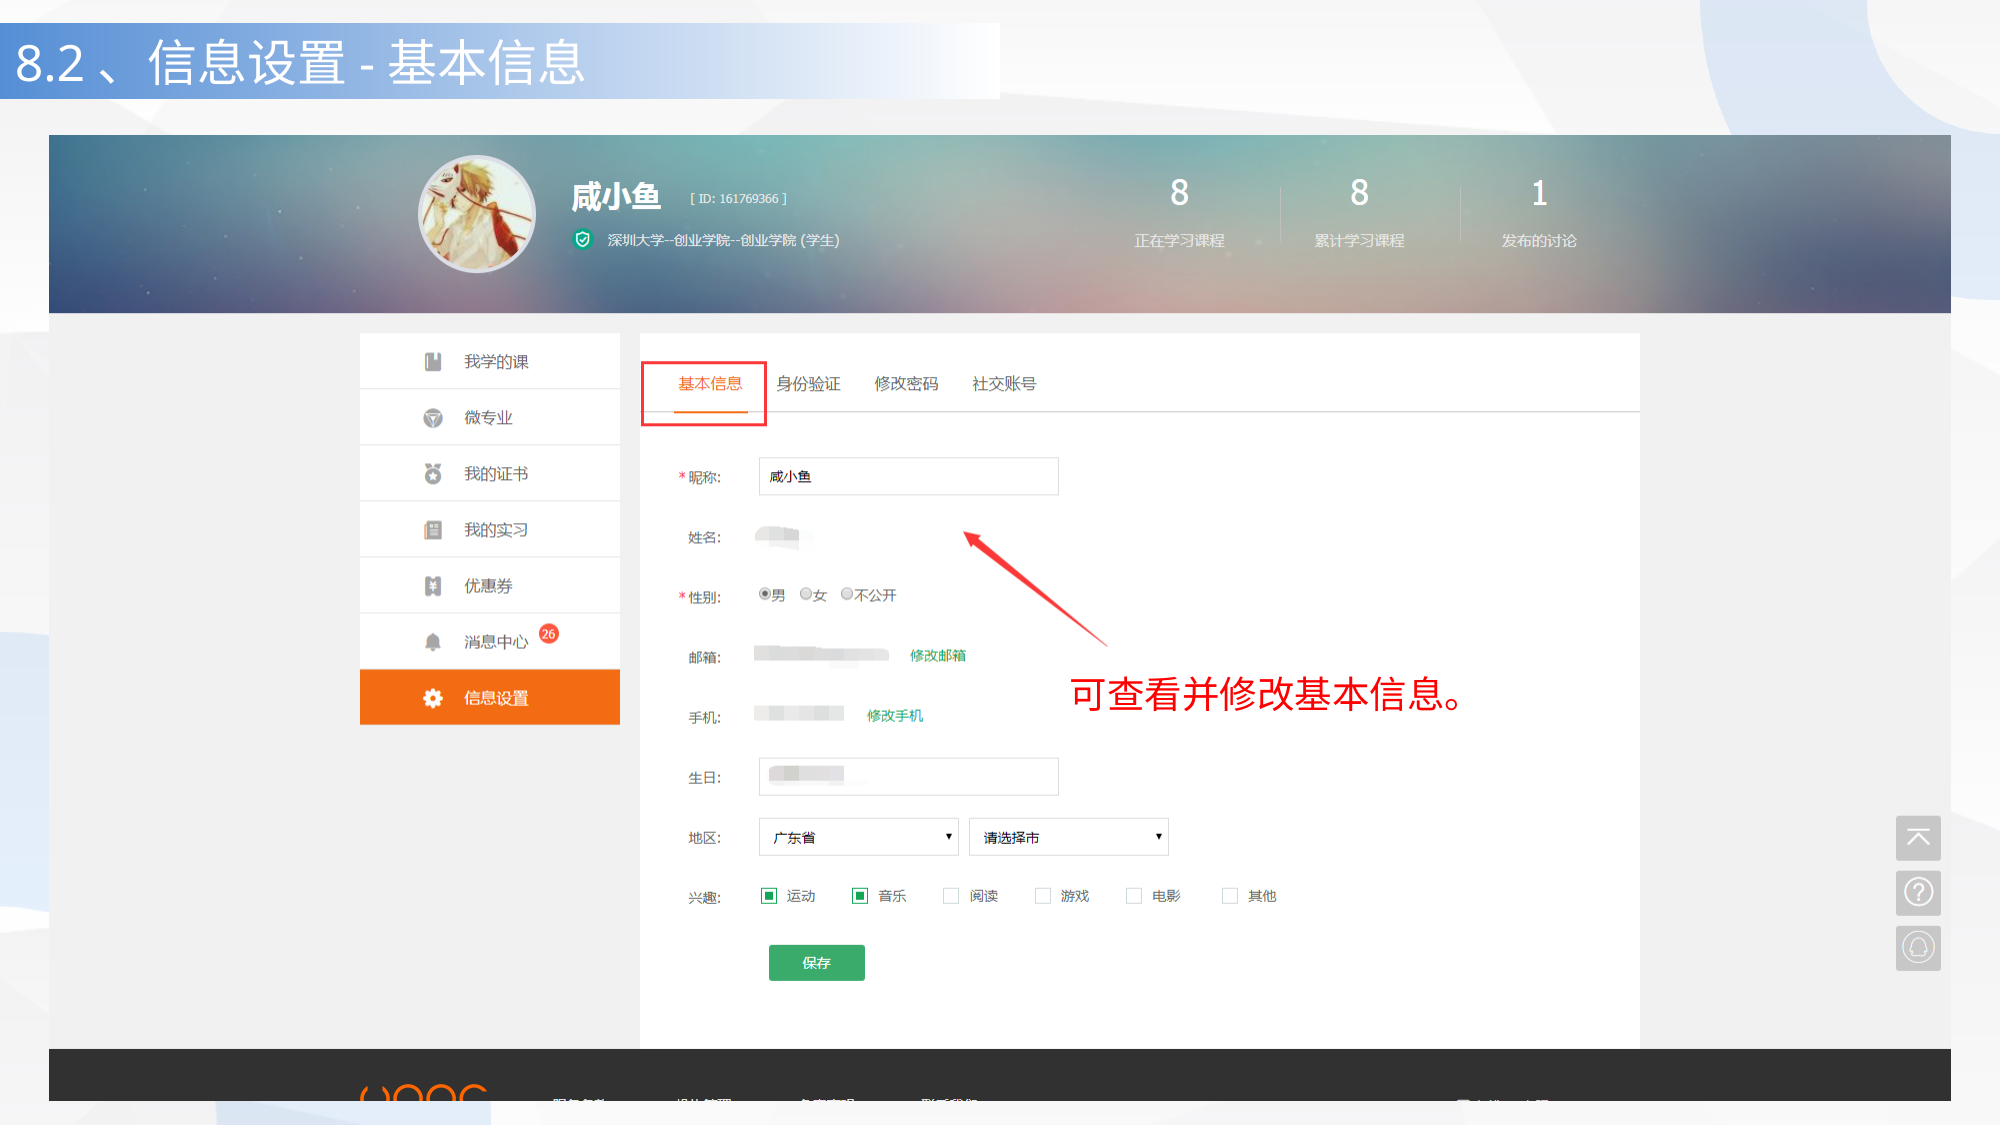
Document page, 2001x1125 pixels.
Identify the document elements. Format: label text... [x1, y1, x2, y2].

text_box 8.2、信息设置-基本信息 [0, 23, 1000, 99]
picture [0, 0, 2000, 1125]
